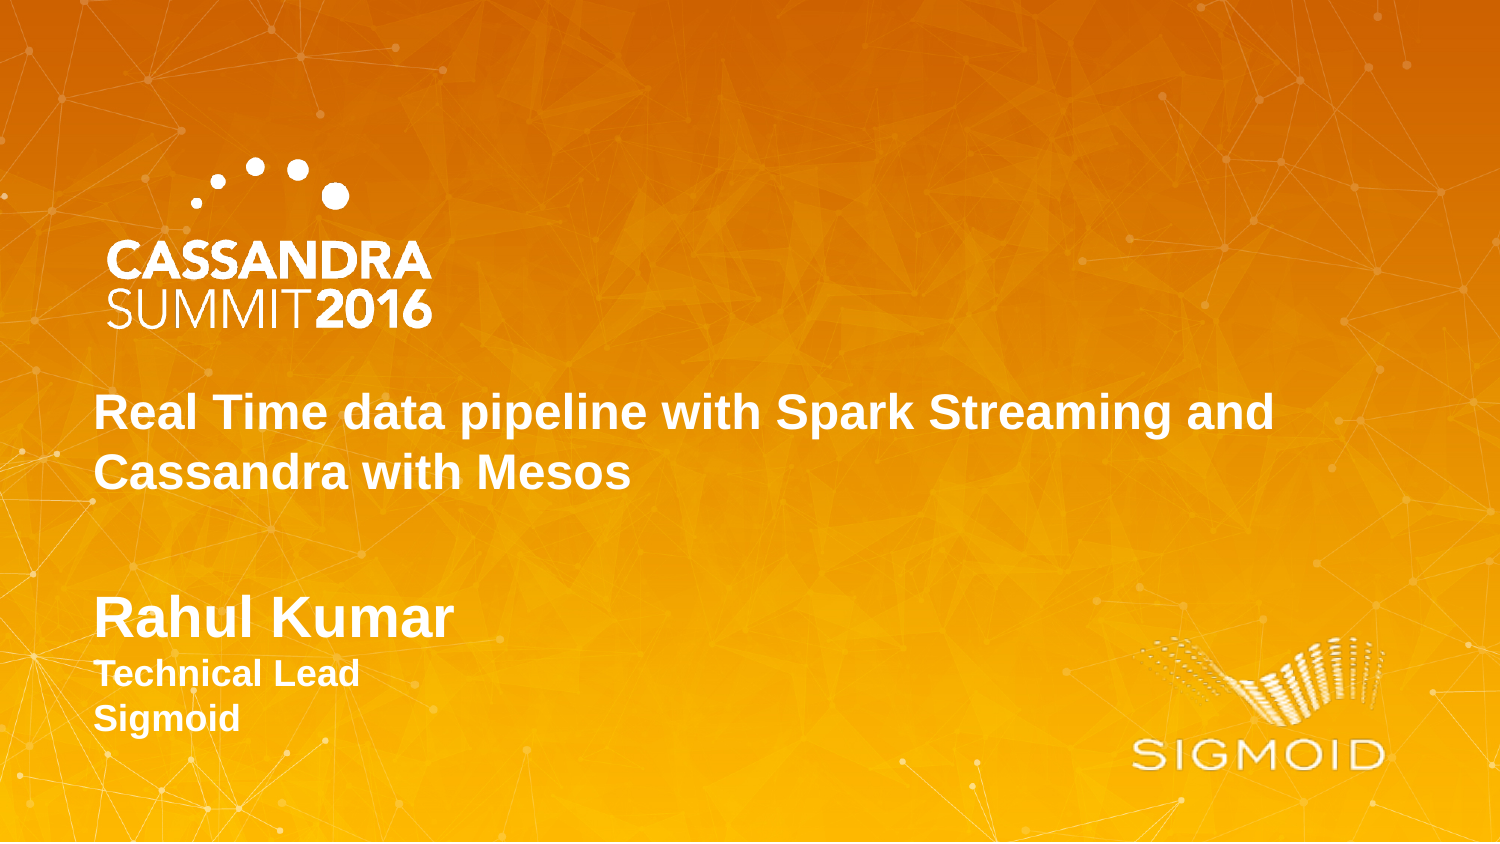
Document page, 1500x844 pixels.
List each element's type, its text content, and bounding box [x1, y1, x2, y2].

picture [0, 0, 1500, 842]
title Rahul Kumar Technical Lead Sigmoid [78, 572, 1429, 747]
list Real Time data pipeline with Spark Streaming and Cassandra with Mesos [78, 371, 1475, 572]
